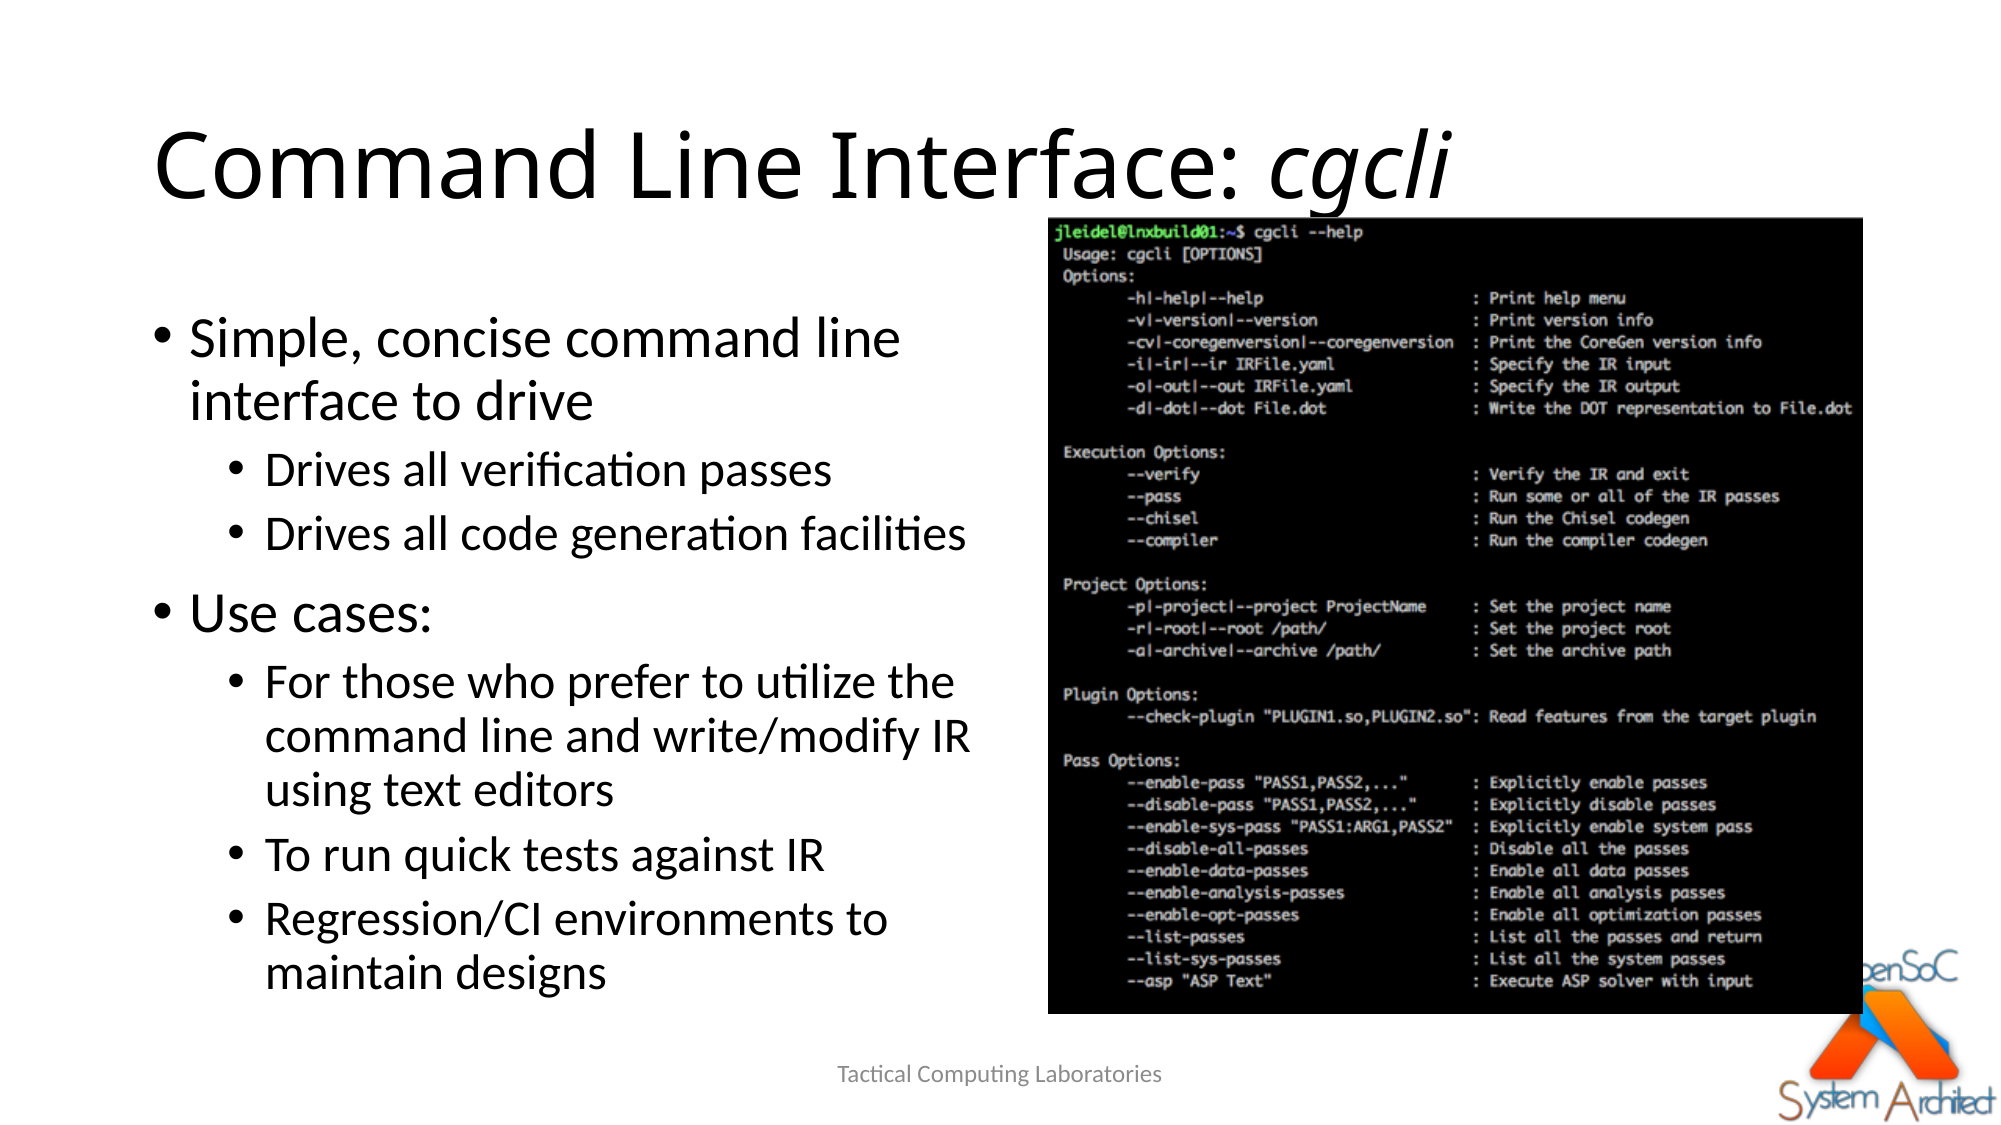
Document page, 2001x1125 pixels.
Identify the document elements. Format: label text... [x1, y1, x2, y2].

list Simple, concise command line interface to drive Drives all verification passes Drives all code generation facilities Use cases: For those who prefer to utilize the command line and write/modify IR using text editors To run quick tests against IR Regression/CI environments to maintain designs [137, 299, 988, 1014]
picture [1048, 217, 2000, 1125]
title Command Line Interface: cgcli [137, 59, 1863, 278]
footer Tactical Computing Laboratories [662, 1042, 1338, 1103]
